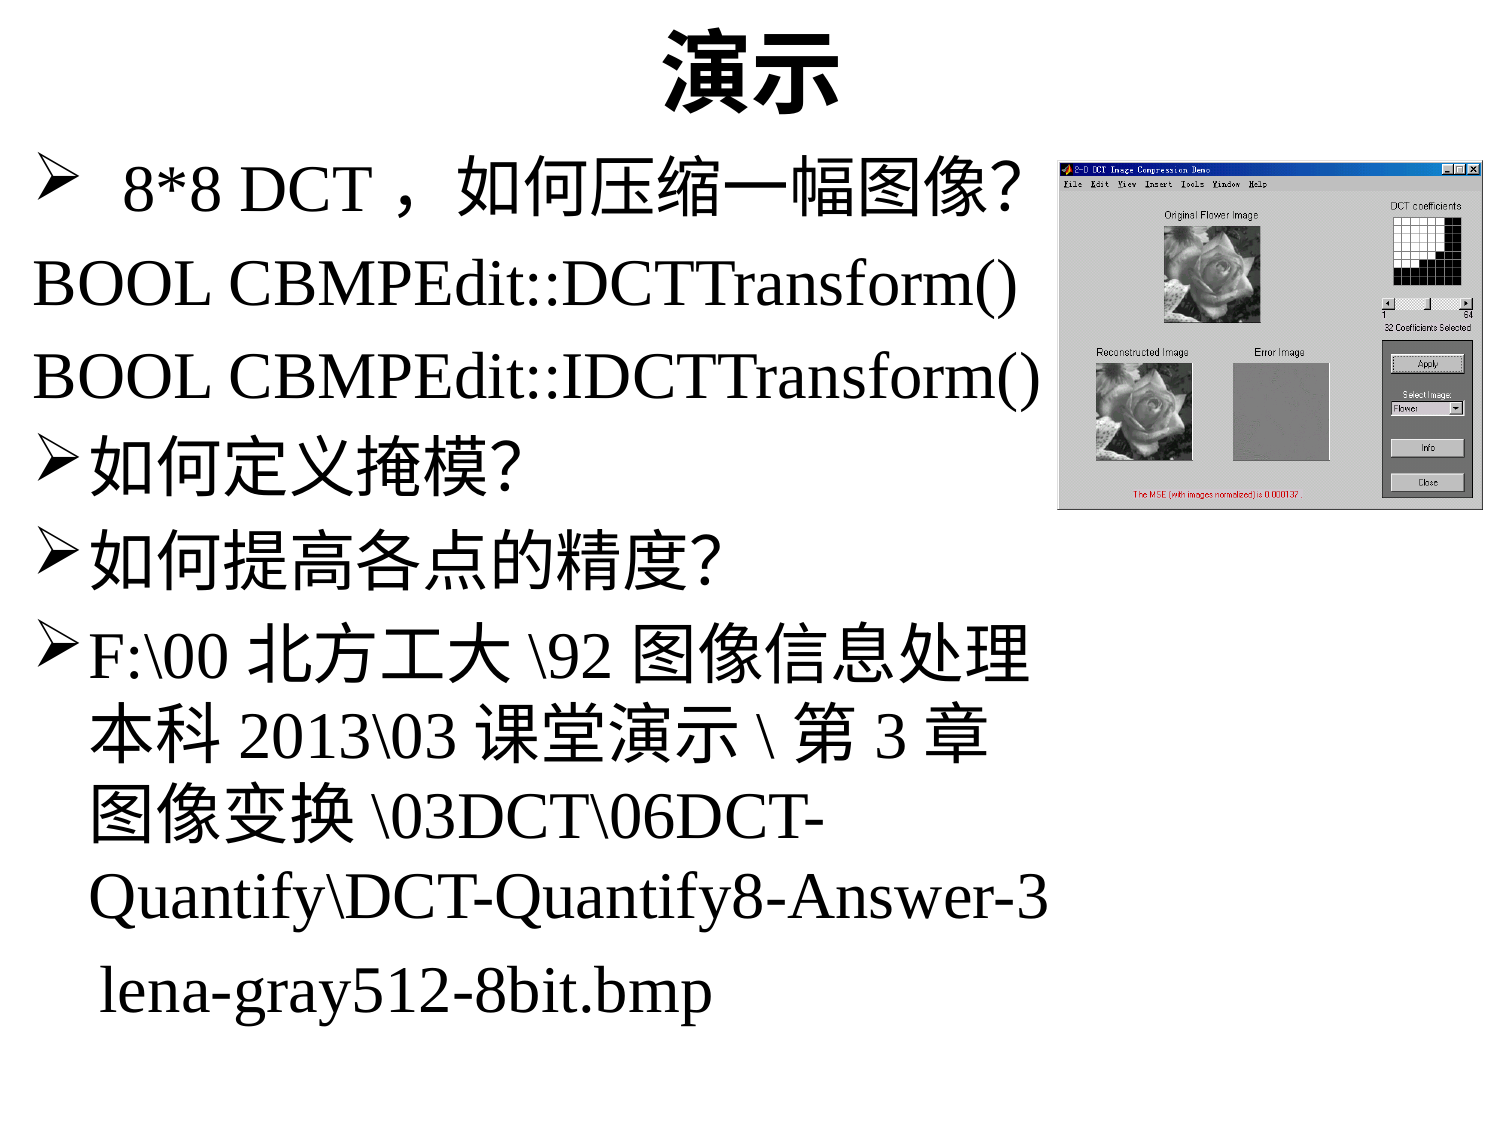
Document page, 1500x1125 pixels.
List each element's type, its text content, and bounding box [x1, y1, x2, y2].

picture [1056, 160, 1483, 510]
title 演示 [76, 0, 1427, 140]
list 8*8 DCT，如何压缩一幅图像？ BOOL CBMPEdit::DCTTransform() BOOL CBMPEdit::IDCTTransform() 如何定义掩模？ 如何提高各点的精度？ F:\00北方工大\92图像信息处理本科2013\03课堂演示\第3章图像变换\03DCT\06DCT-Quantify\DCT-Quantify8-Answer-3 lena-gray512-8bit.bmp [17, 137, 1069, 1059]
